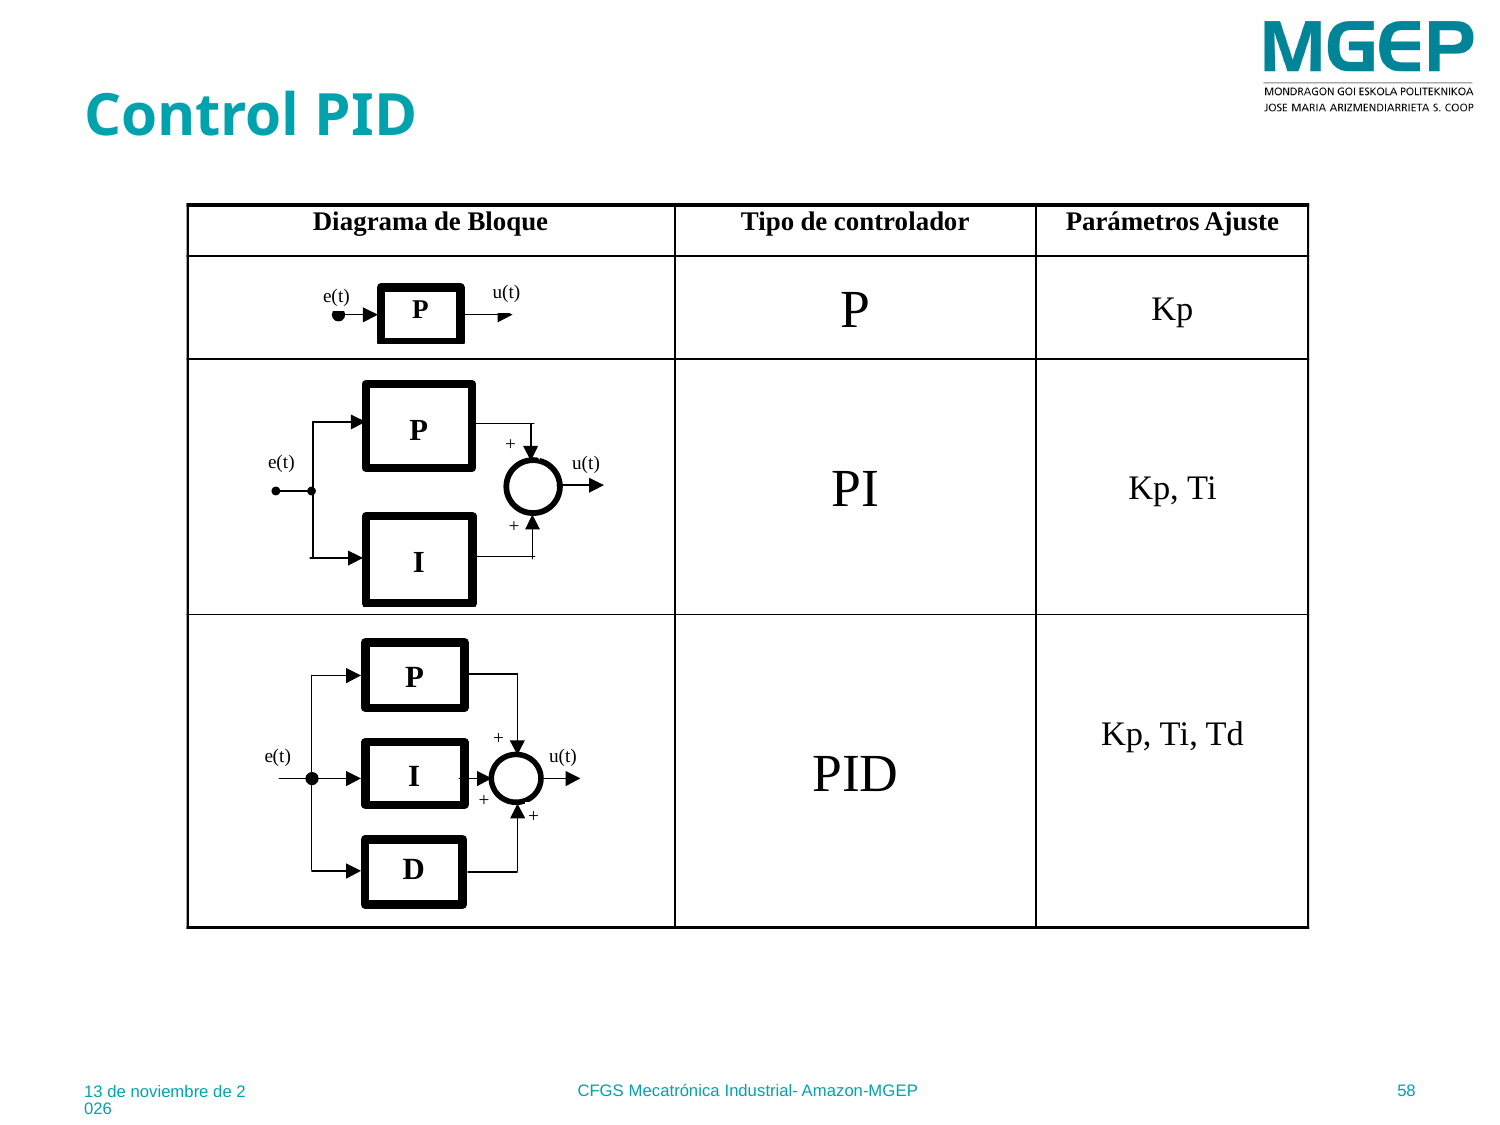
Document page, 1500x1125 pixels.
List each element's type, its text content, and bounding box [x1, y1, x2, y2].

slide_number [69, 1060, 263, 1121]
footer CFGS Mecatrónica Industrial- Amazon-MGEP [356, 1059, 1140, 1120]
title Control PID [69, 77, 1327, 148]
slide_number 58 [1248, 1059, 1431, 1120]
picture [186, 196, 1310, 929]
picture [1239, 1, 1498, 131]
